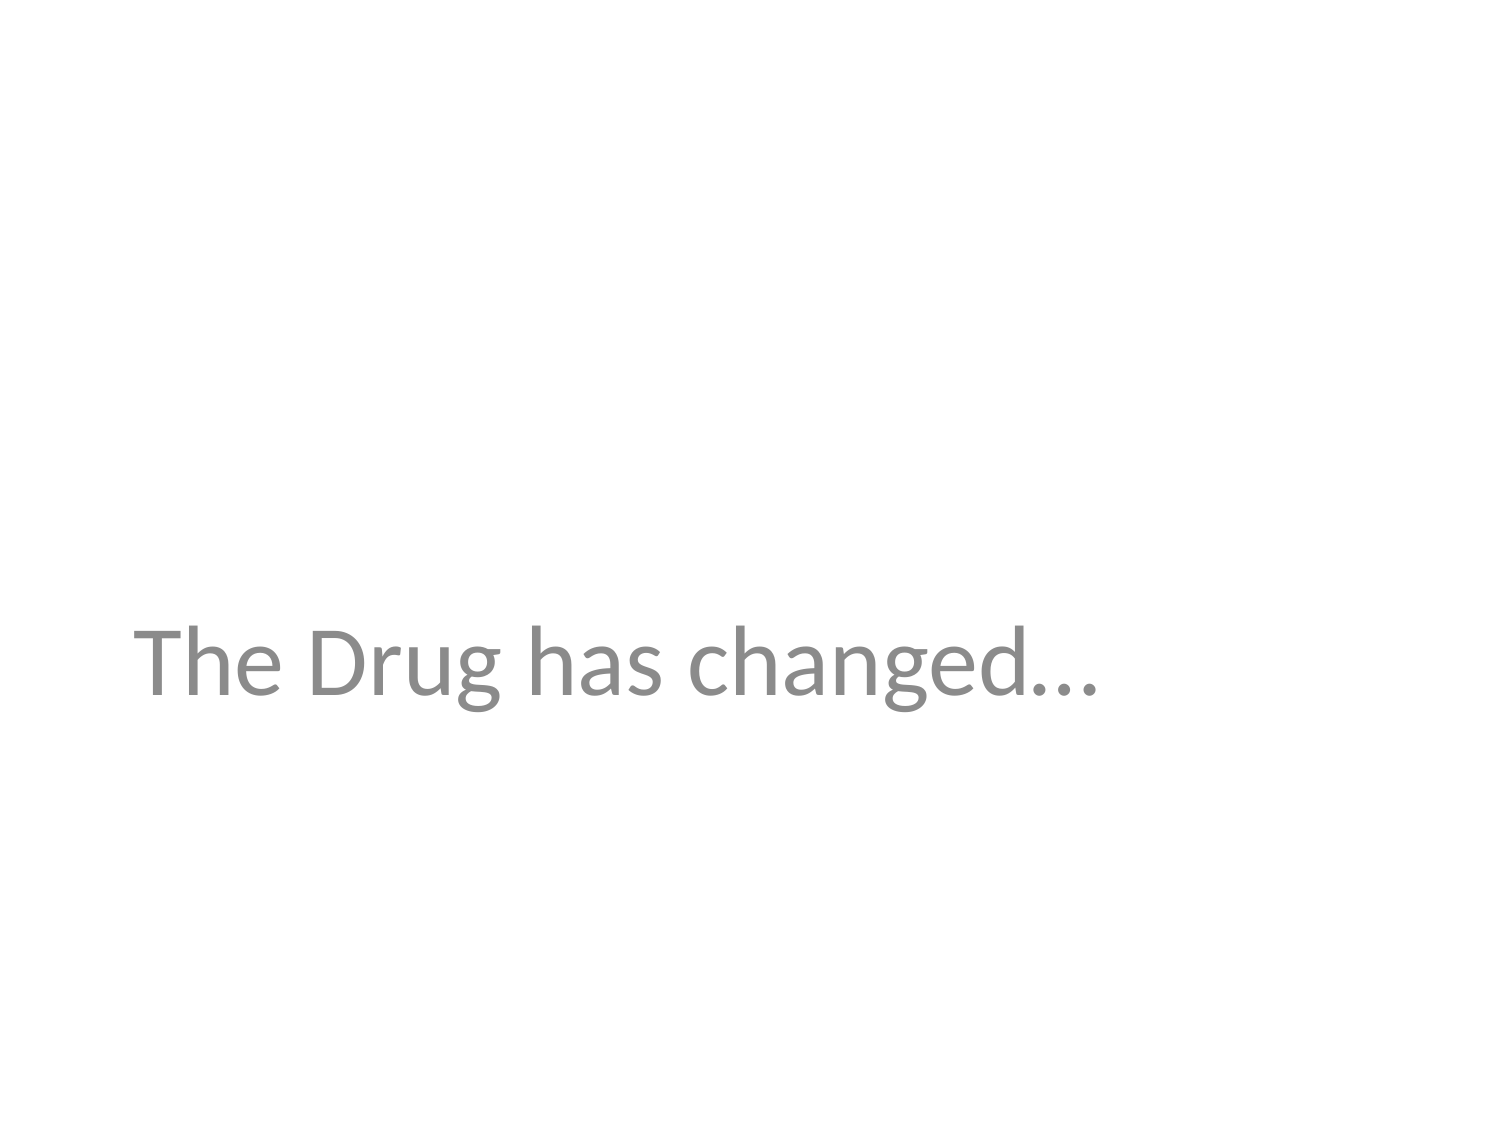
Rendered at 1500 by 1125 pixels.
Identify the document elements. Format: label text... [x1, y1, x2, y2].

list The Drug has changed… [118, 476, 1394, 723]
